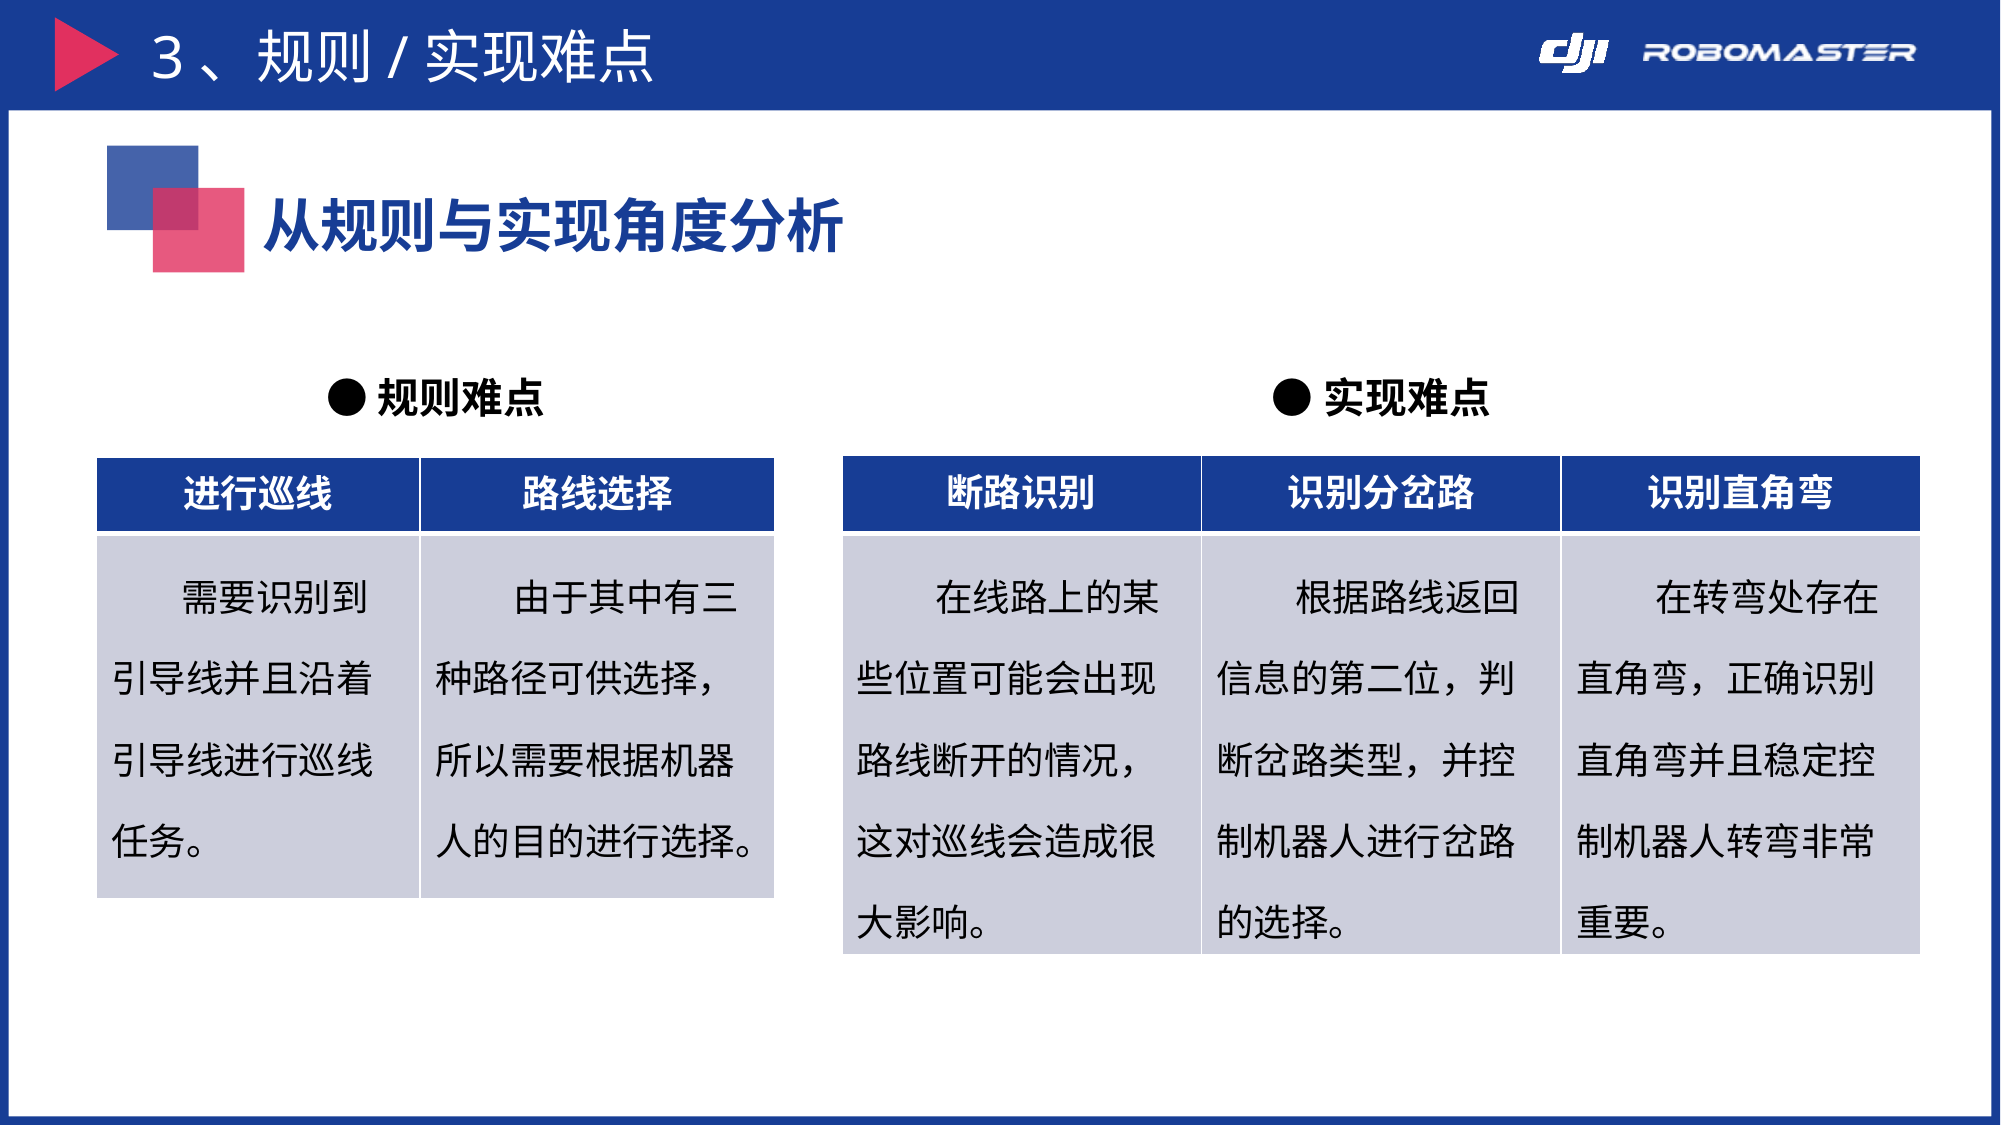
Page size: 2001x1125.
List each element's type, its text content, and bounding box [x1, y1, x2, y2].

table_cell 由于其中有三种路径可供选择，所以需要根据机器人的目的进行选择。 [421, 536, 774, 898]
table_cell 在转弯处存在直角弯，正确识别直角弯并且稳定控制机器人转弯非常重要。 [1562, 536, 1920, 954]
table_header 路线选择 [421, 458, 774, 531]
table_cell 根据路线返回信息的第二位，判断岔路类型，并控制机器人进行岔路的选择。 [1202, 536, 1560, 954]
list 3、规则/实现难点 [136, 0, 1935, 111]
text_box ●规则难点 [311, 339, 560, 430]
table_header 断路识别 [843, 456, 1201, 531]
table_header 进行巡线 [97, 458, 419, 531]
table_cell 在线路上的某些位置可能会出现路线断开的情况，这对巡线会造成很大影响。 [843, 536, 1201, 954]
table_header 识别直角弯 [1562, 456, 1920, 531]
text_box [107, 145, 864, 273]
text_box ●实现难点 [1257, 339, 1506, 430]
table_header 识别分岔路 [1202, 456, 1560, 531]
table_cell 需要识别到引导线并且沿着引导线进行巡线任务。 [97, 536, 419, 898]
